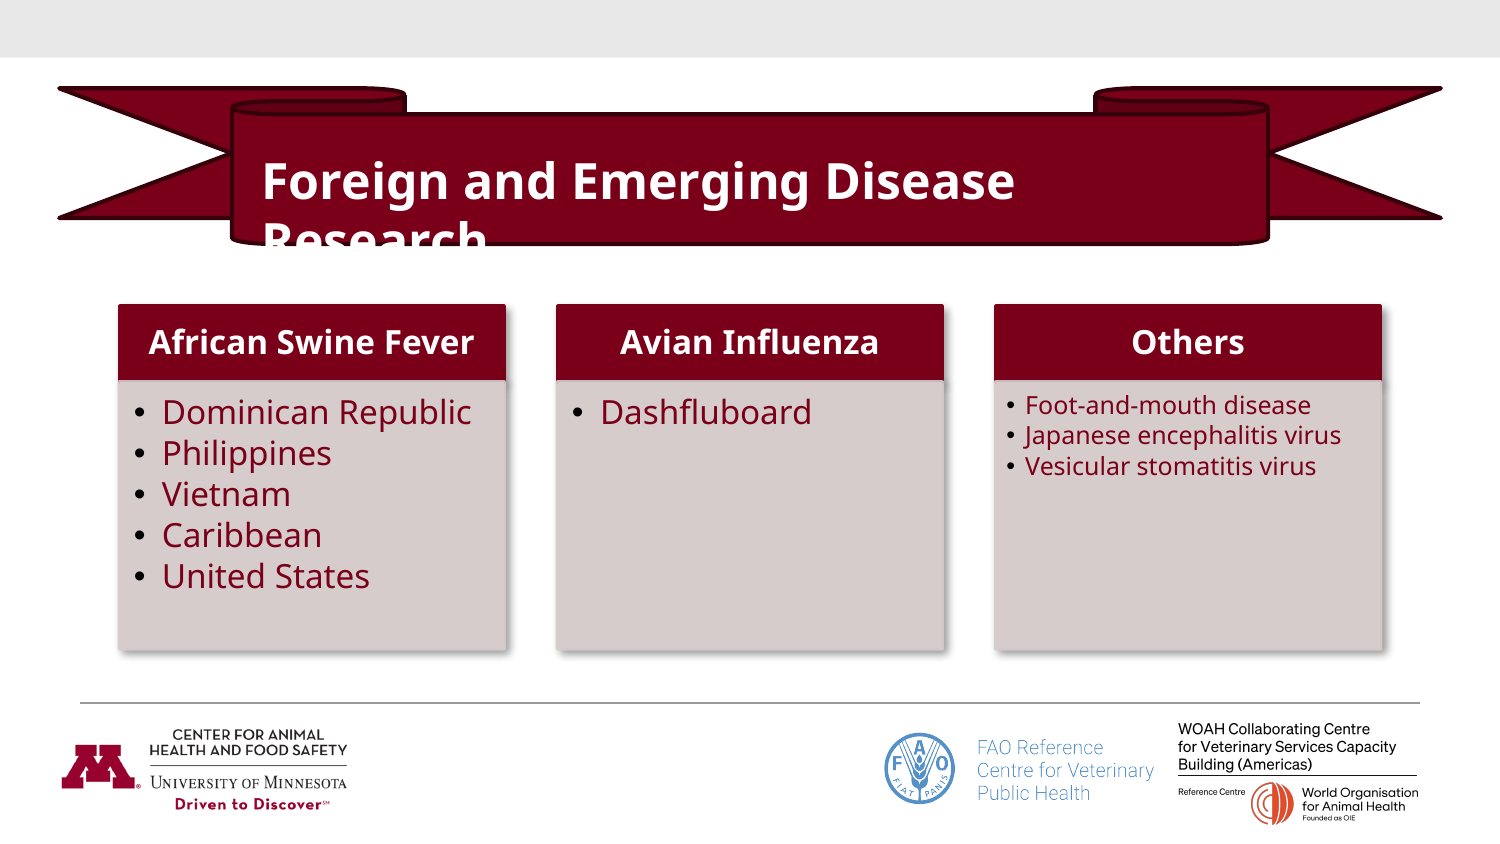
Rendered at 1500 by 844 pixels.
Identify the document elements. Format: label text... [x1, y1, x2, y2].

title Foreign and Emerging Disease Research [250, 137, 1250, 226]
picture [1178, 723, 1418, 825]
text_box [119, 291, 1381, 664]
text_box [57, 86, 1443, 247]
picture [880, 730, 1158, 807]
picture [38, 722, 370, 816]
